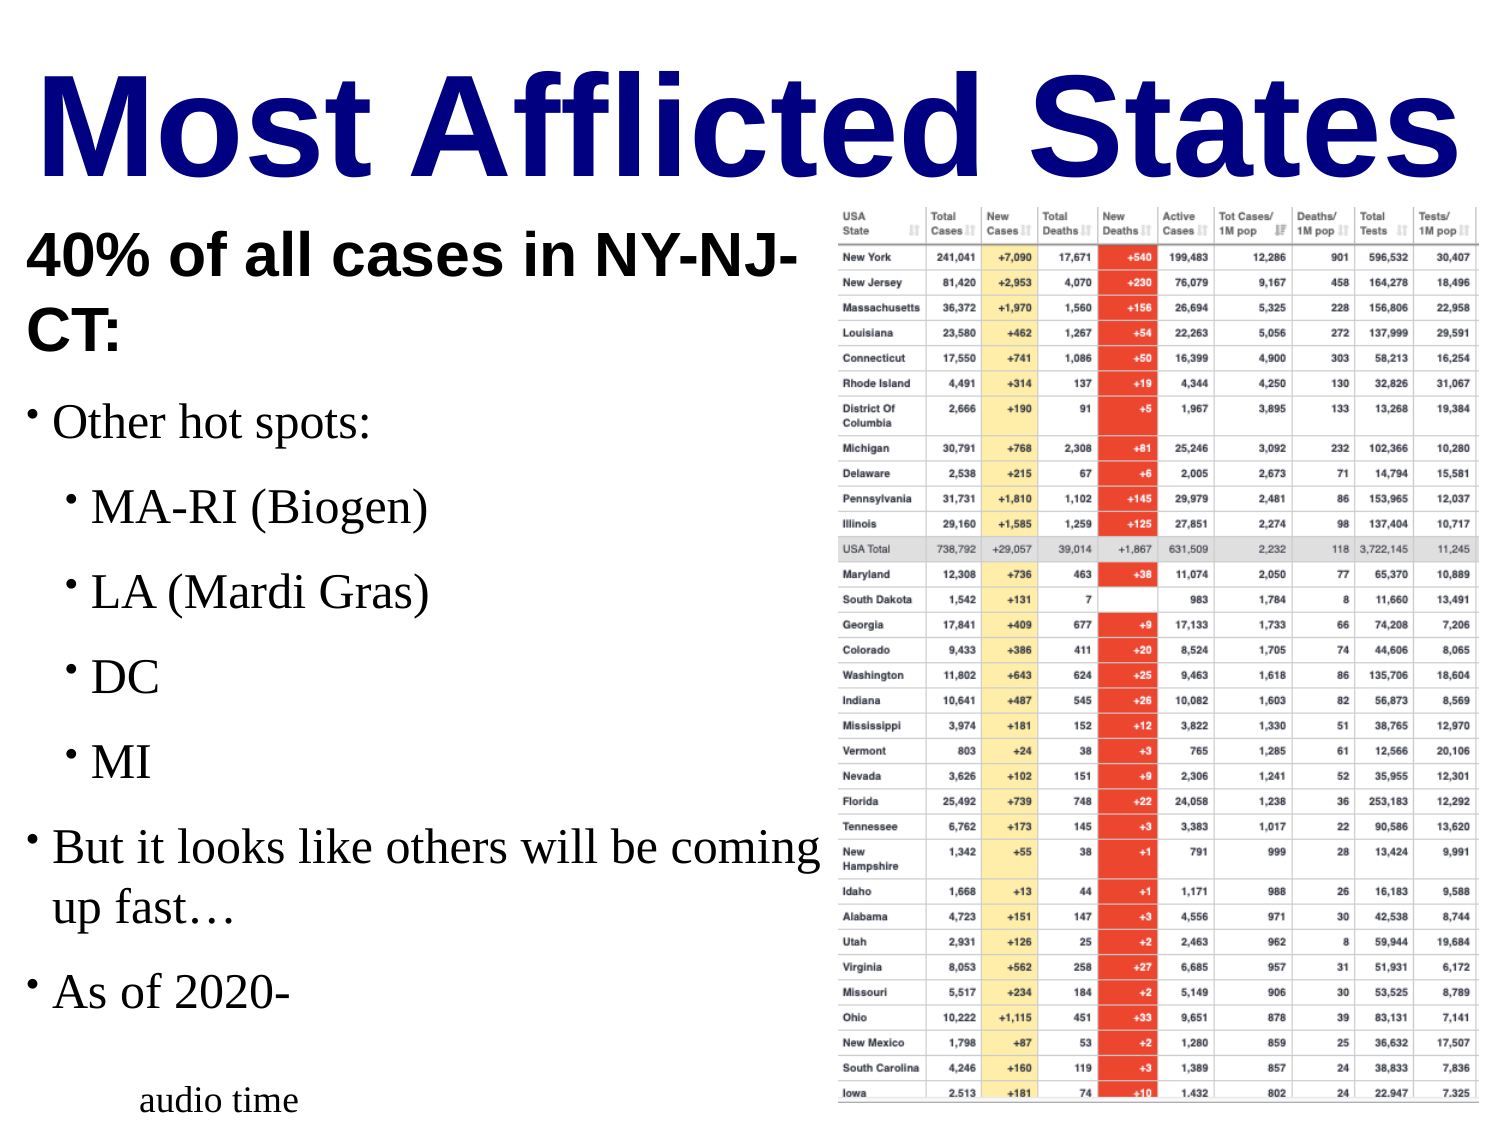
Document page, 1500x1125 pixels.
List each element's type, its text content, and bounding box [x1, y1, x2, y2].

list 40% of all cases in NY-NJ-CT: Other hot spots: MA-RI (Biogen) LA (Mardi Gras) DC MI But it looks like others will be coming up fast… As of 2020- [20, 207, 838, 1024]
text_box audio time [131, 1067, 307, 1125]
title Most Afflicted States [20, 14, 1480, 207]
picture [838, 207, 1480, 1103]
